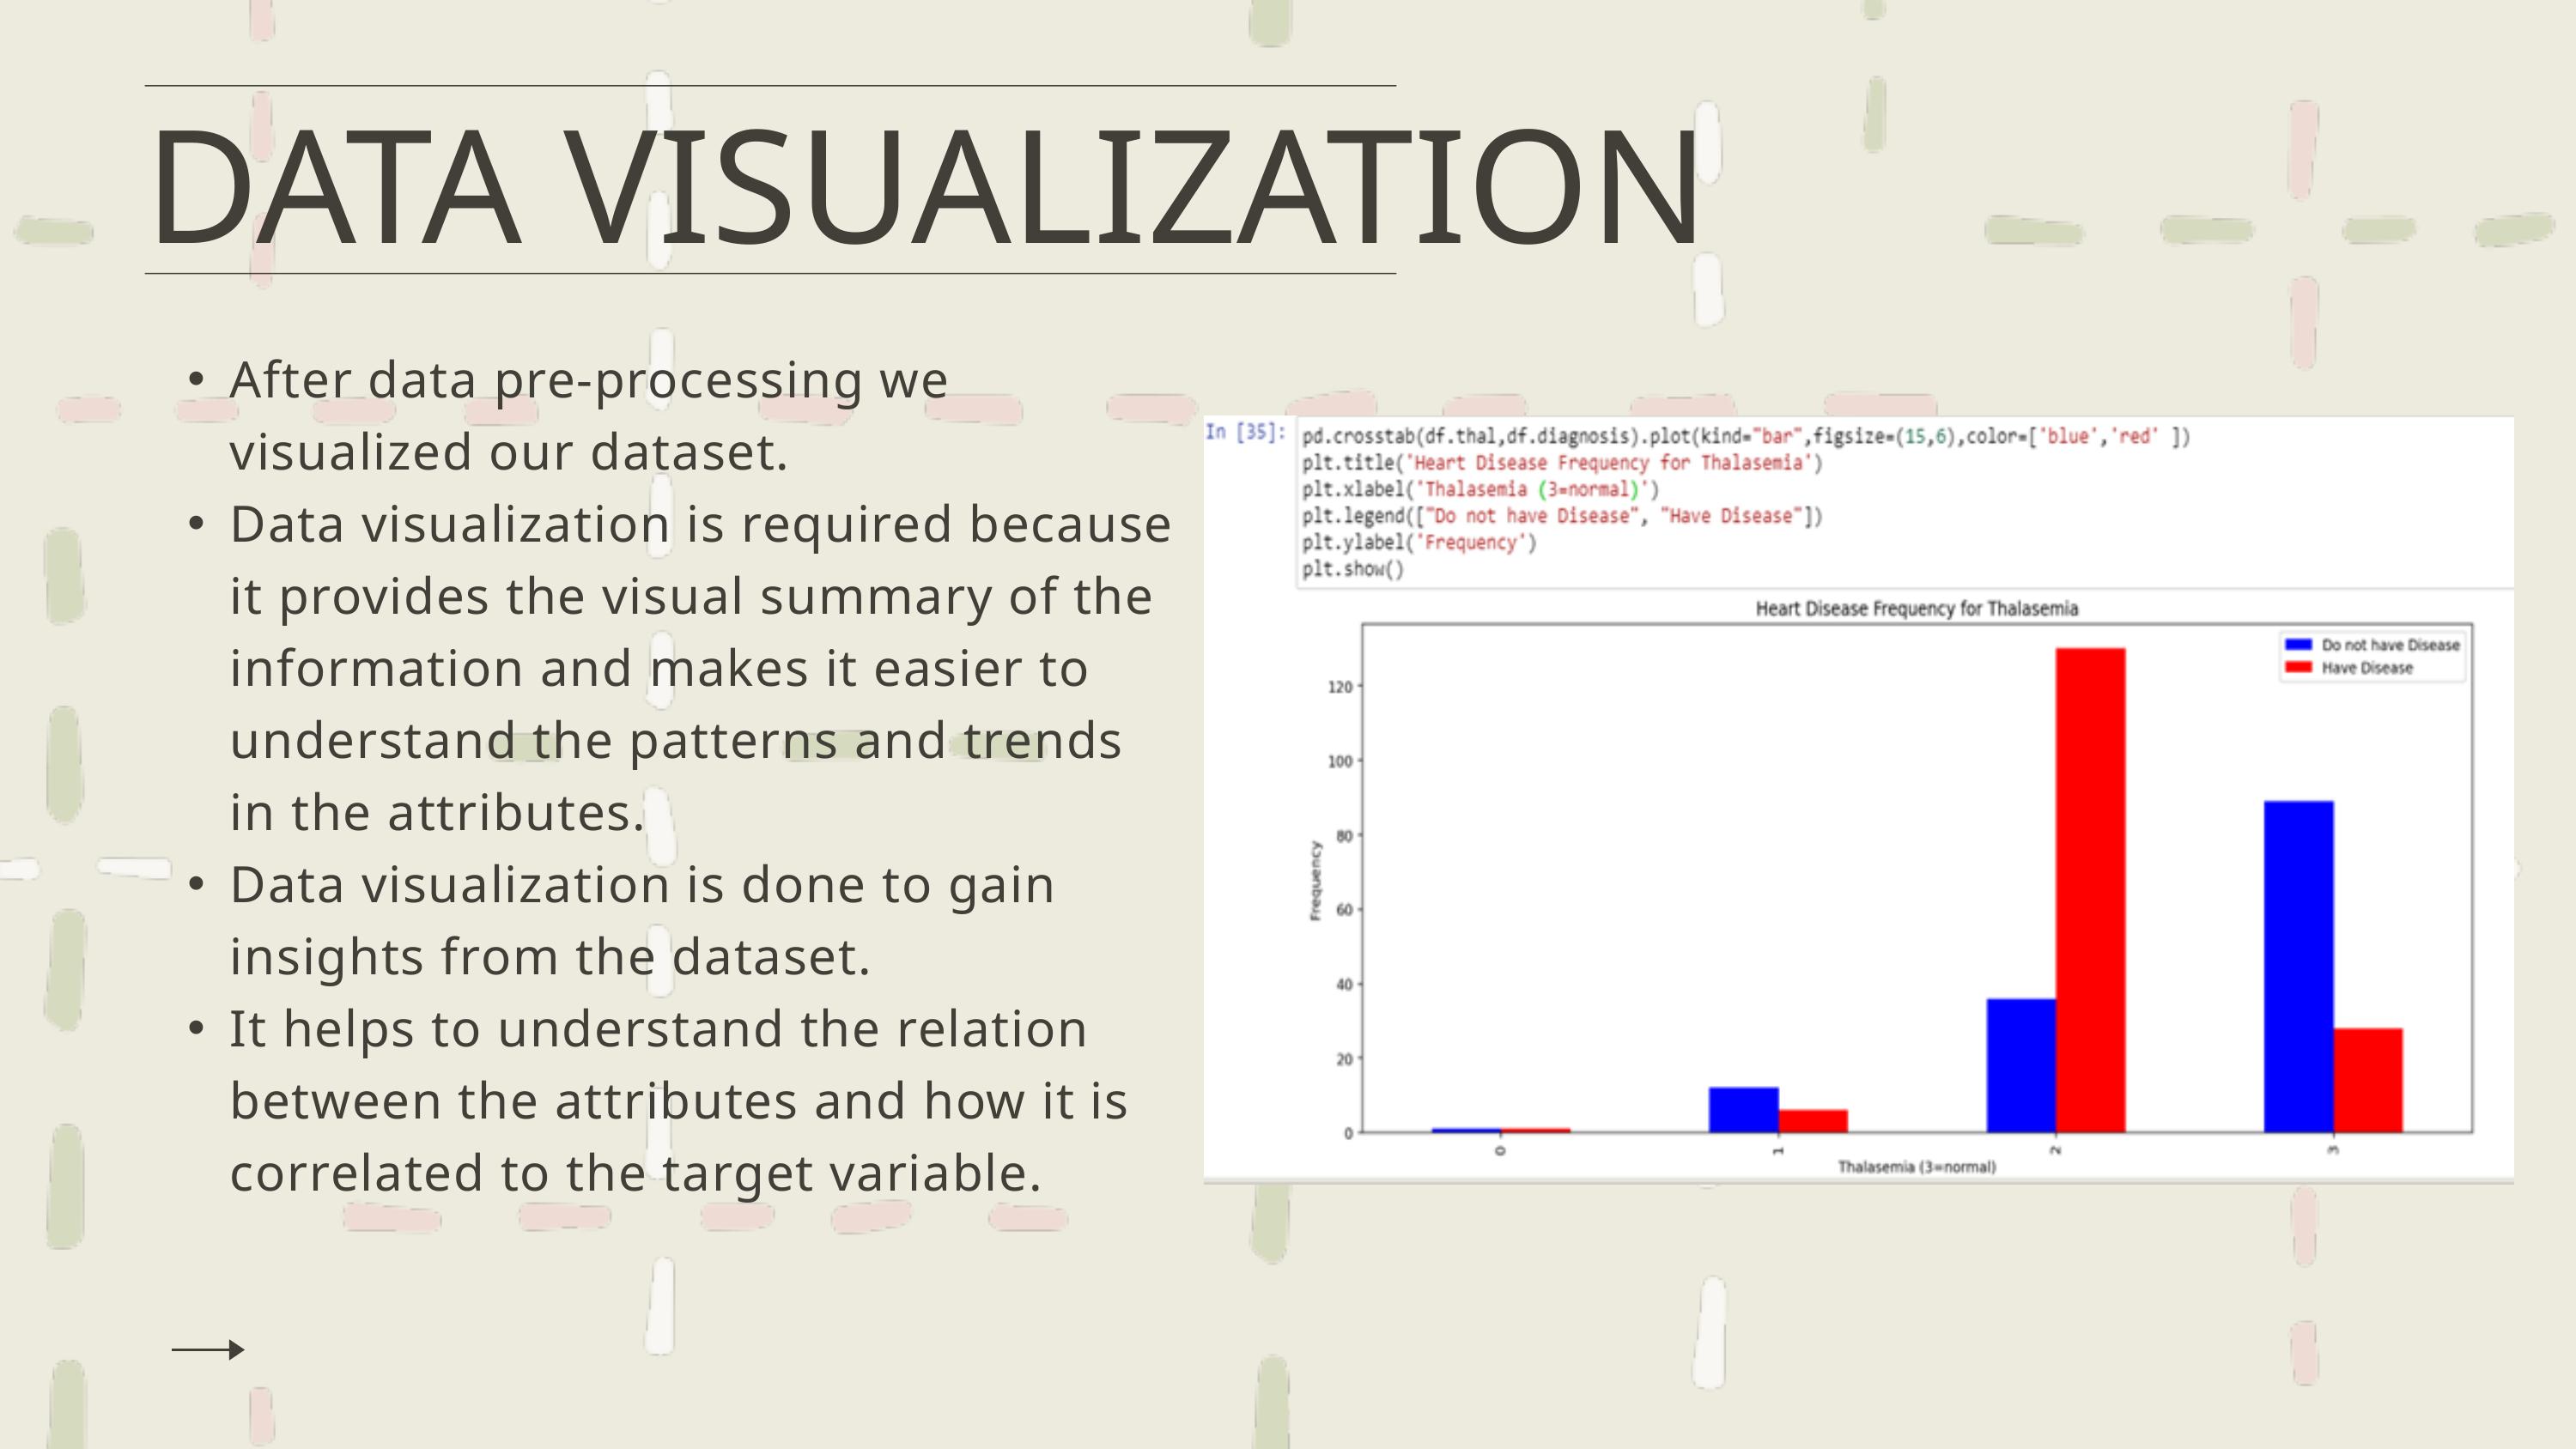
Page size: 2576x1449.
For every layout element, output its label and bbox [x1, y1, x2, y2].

text_box [0, 0, 2576, 1449]
